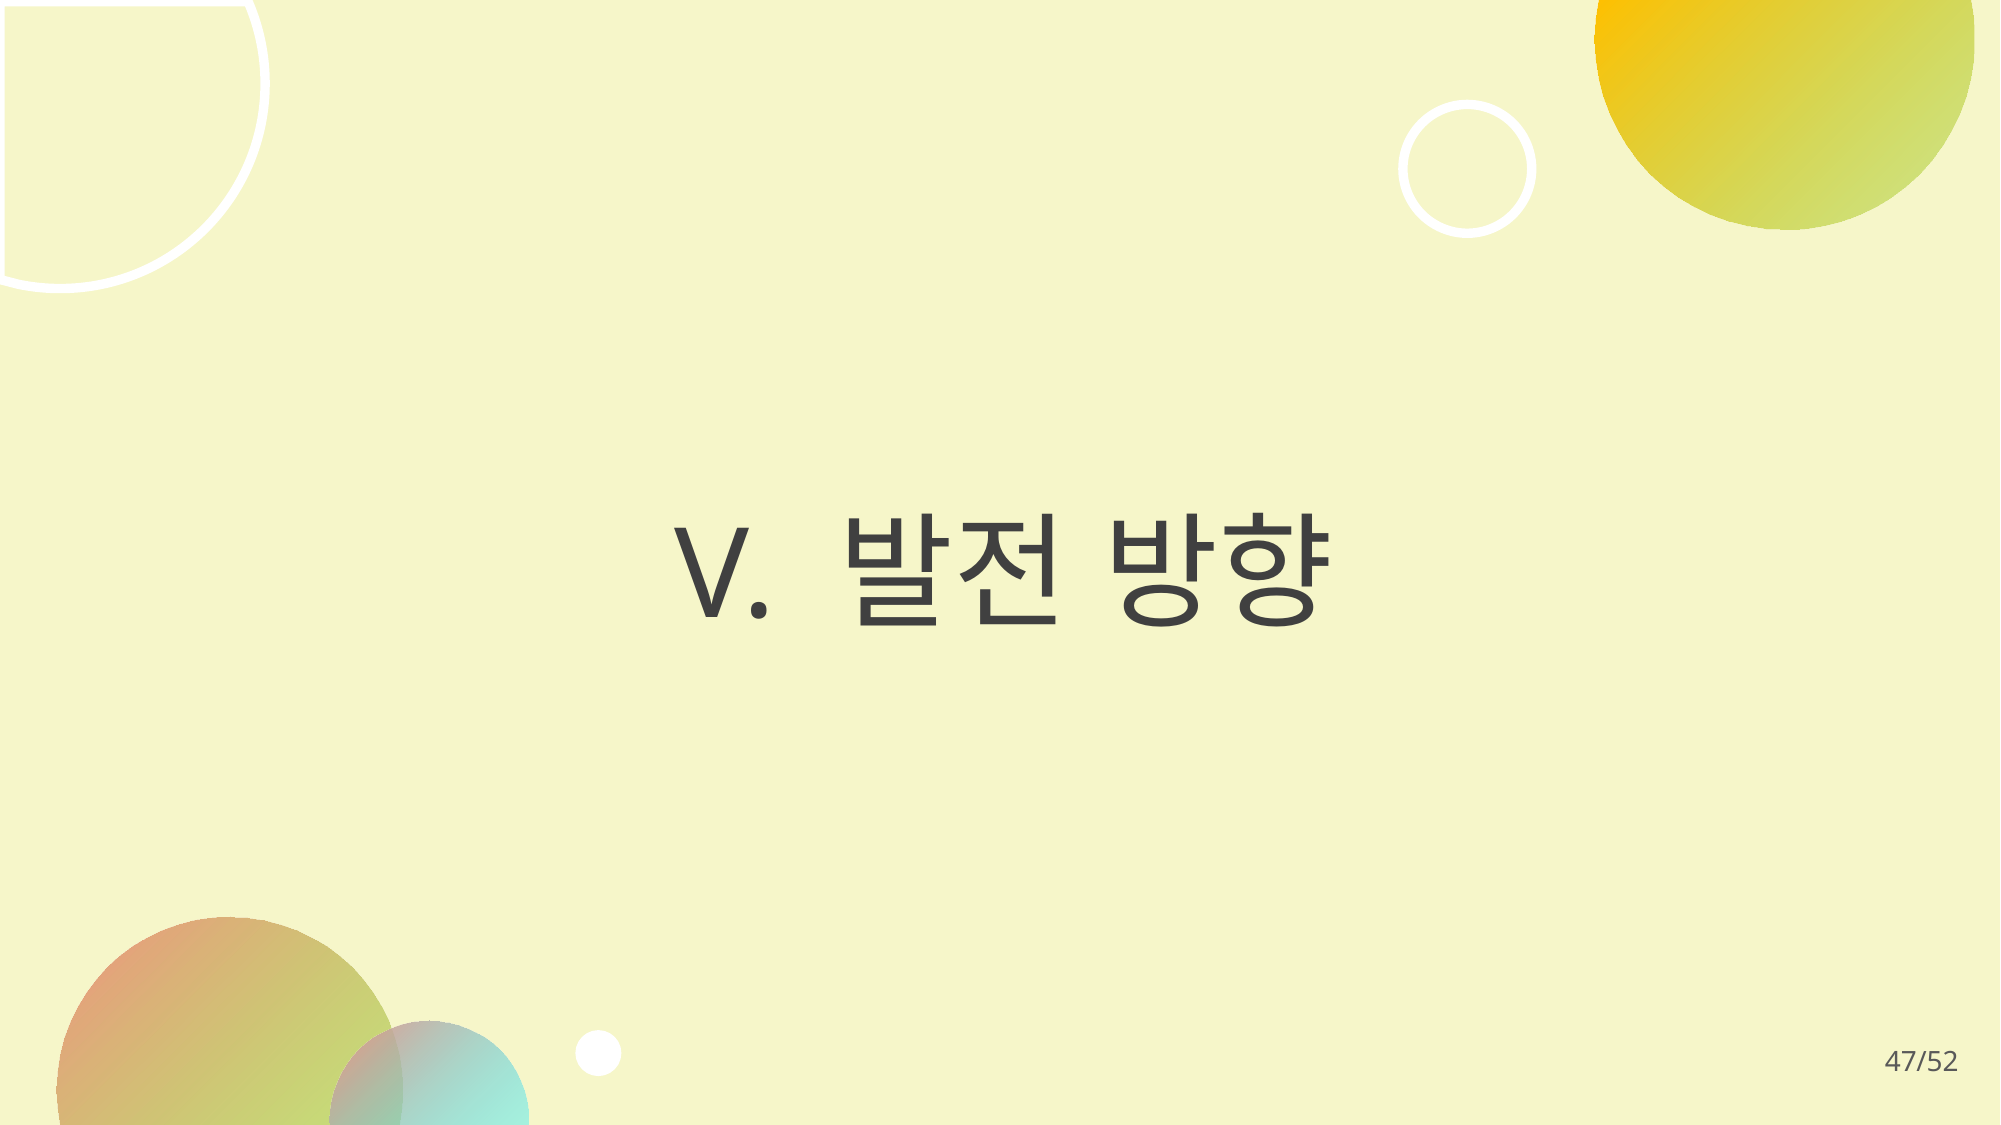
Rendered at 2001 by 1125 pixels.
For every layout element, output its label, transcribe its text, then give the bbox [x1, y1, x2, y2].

slide_number 47/52 [1828, 1019, 1974, 1106]
title V. 발전 방향 [68, 472, 1932, 653]
